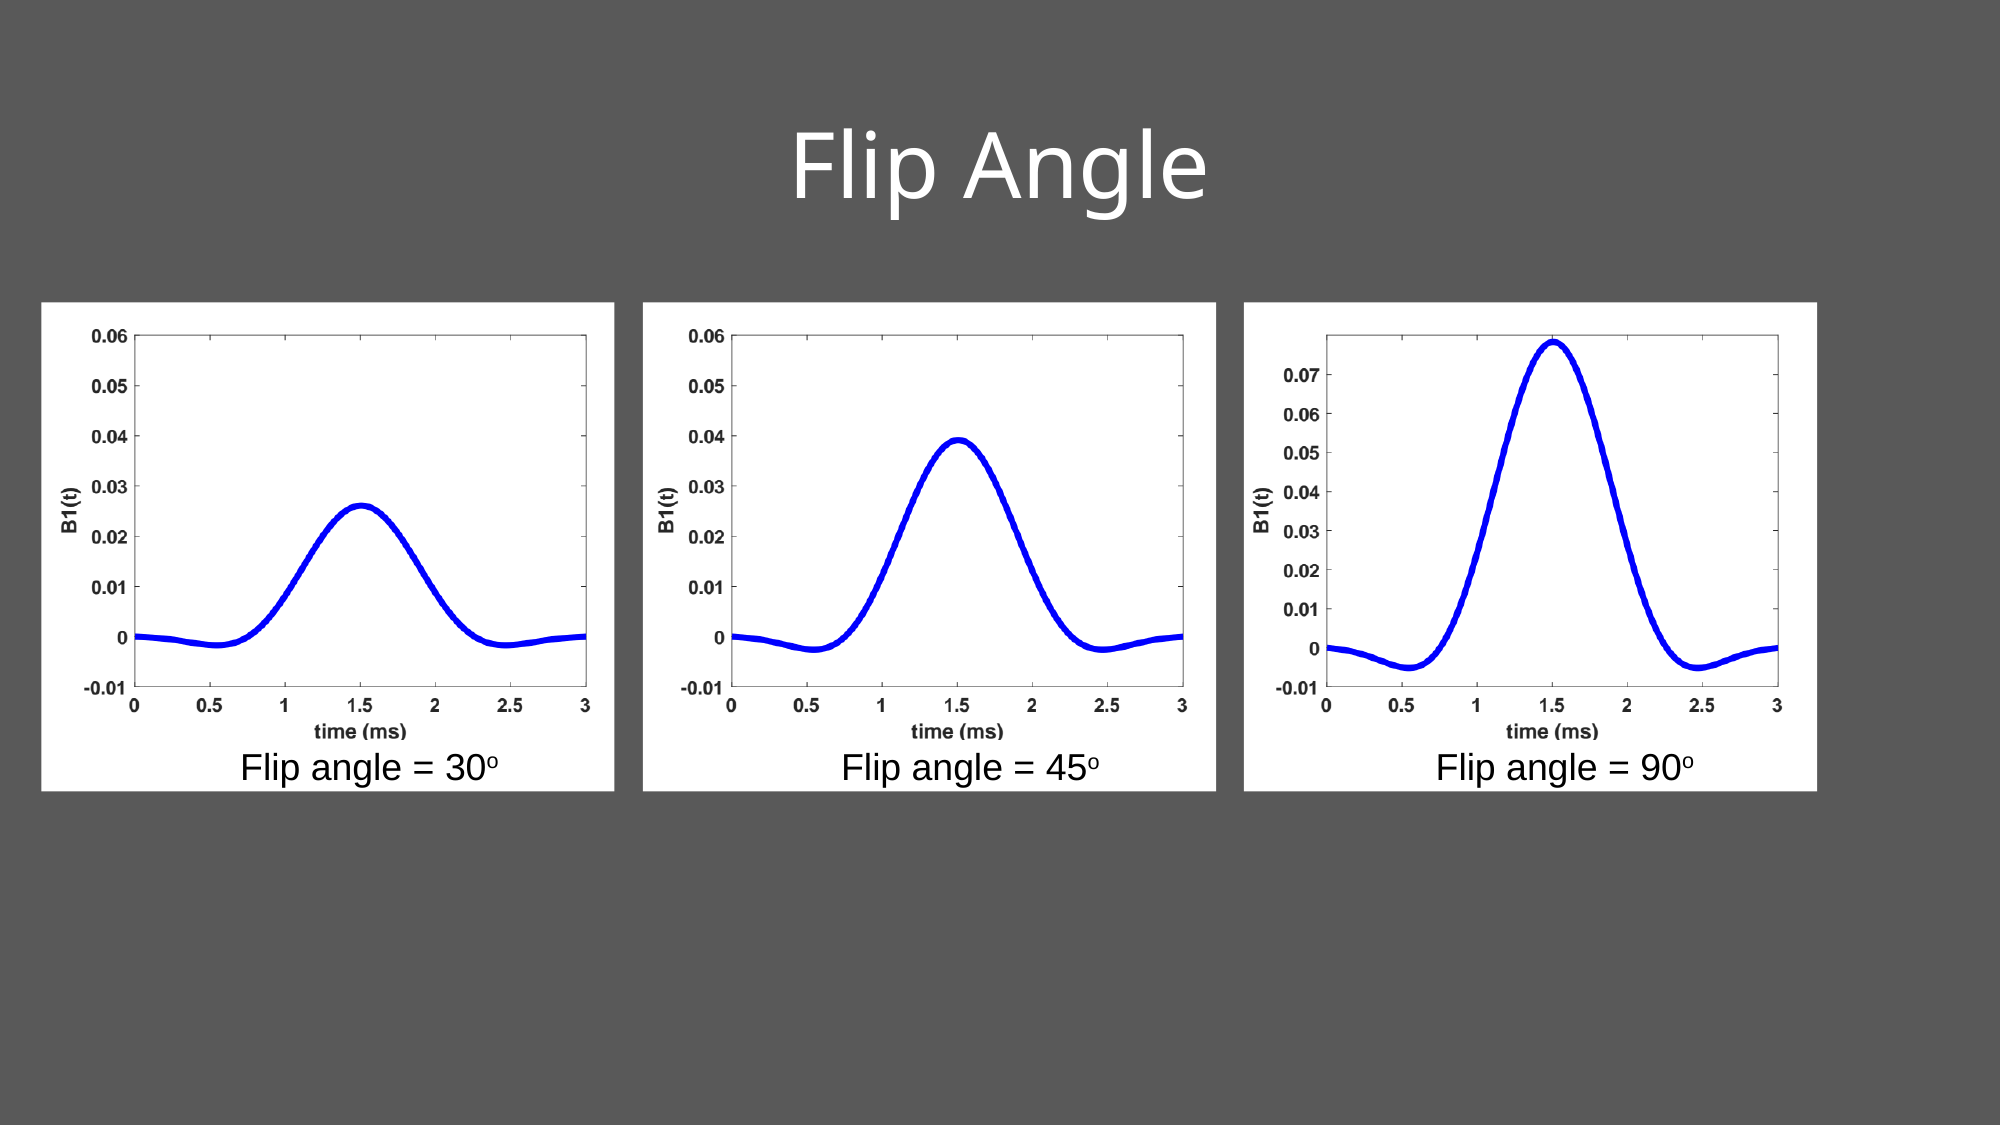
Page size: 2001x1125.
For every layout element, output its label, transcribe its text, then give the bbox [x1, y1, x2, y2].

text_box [1243, 302, 1832, 796]
title Flip Angle [137, 59, 1863, 278]
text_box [41, 302, 640, 796]
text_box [642, 302, 1237, 797]
